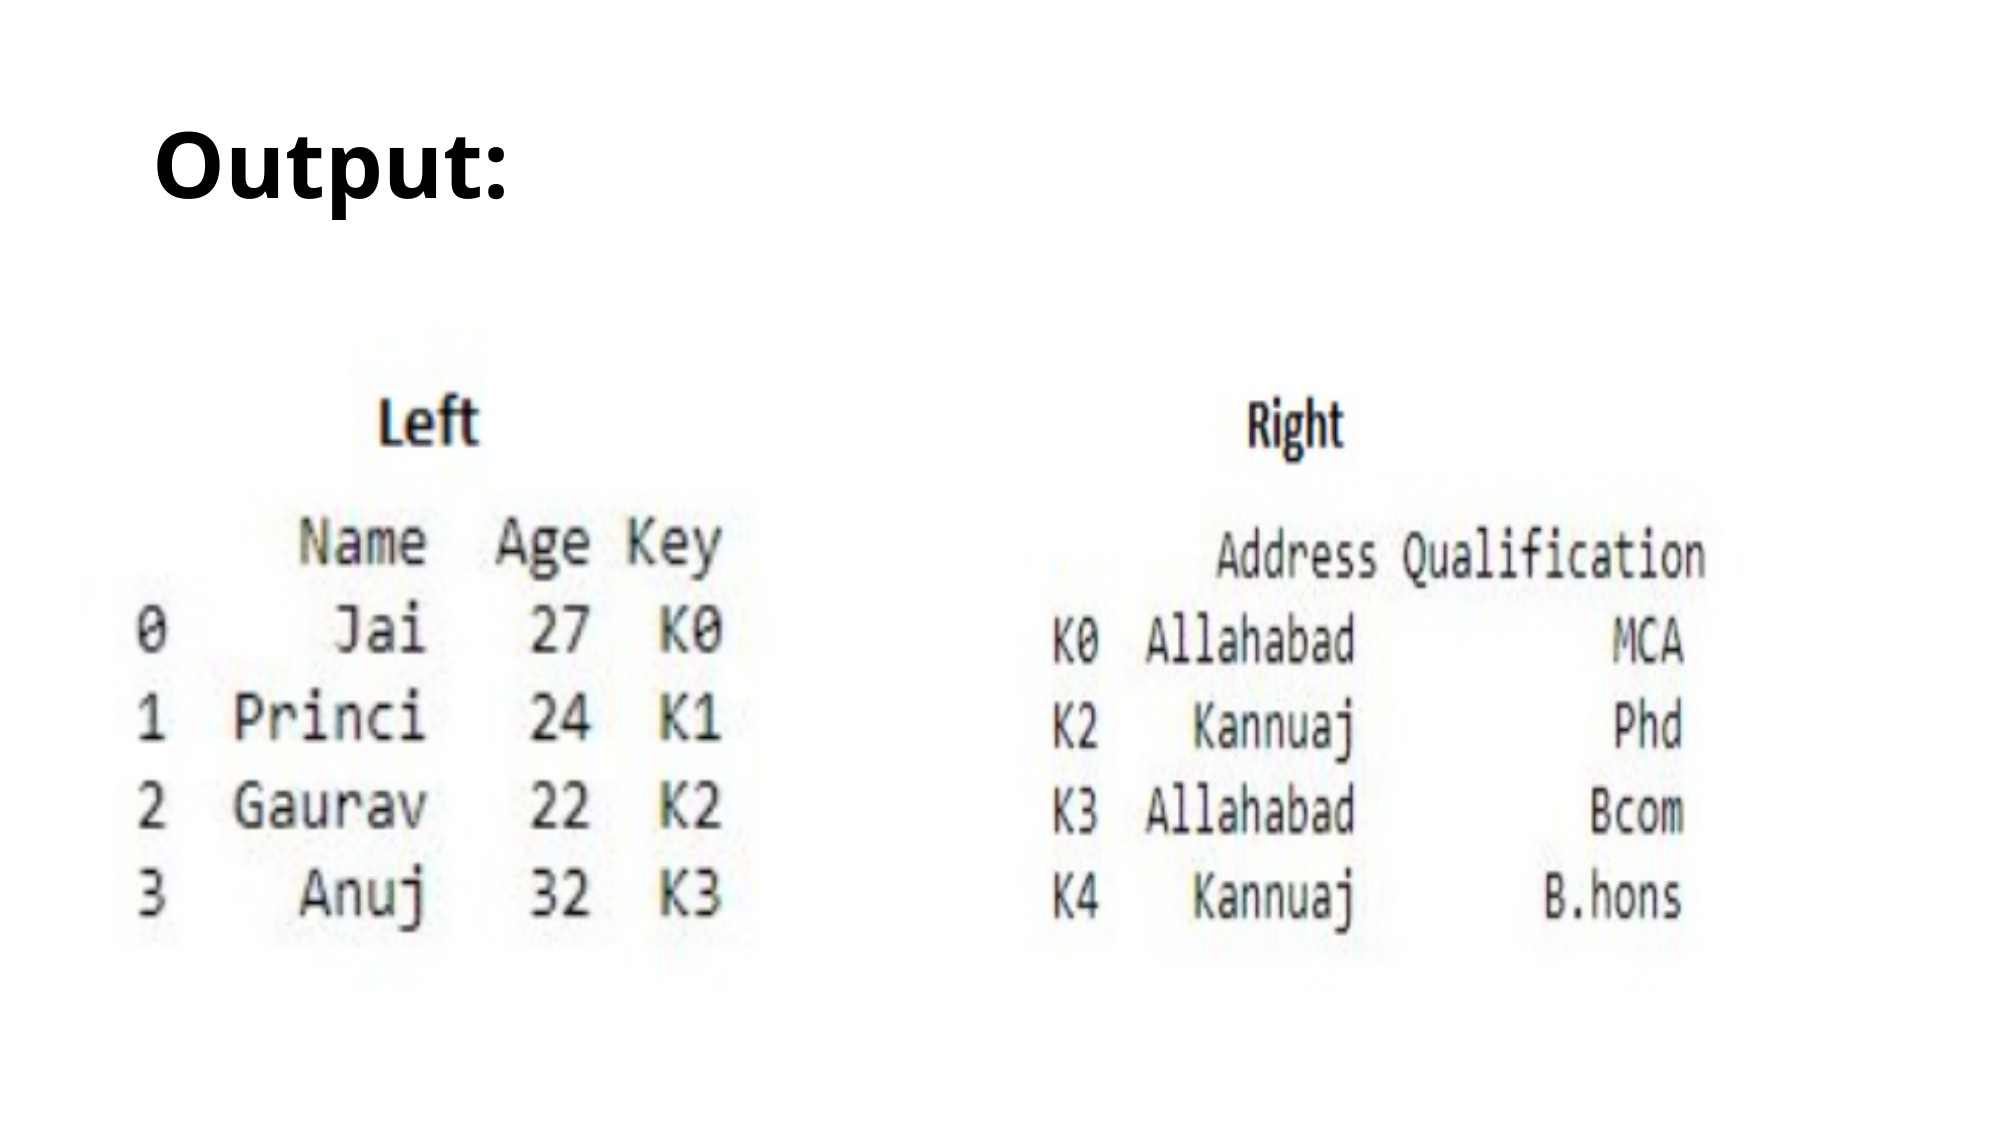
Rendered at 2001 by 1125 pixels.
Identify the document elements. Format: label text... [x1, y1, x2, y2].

title Output: [137, 59, 1863, 278]
picture [999, 349, 1768, 1066]
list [63, 317, 871, 1010]
